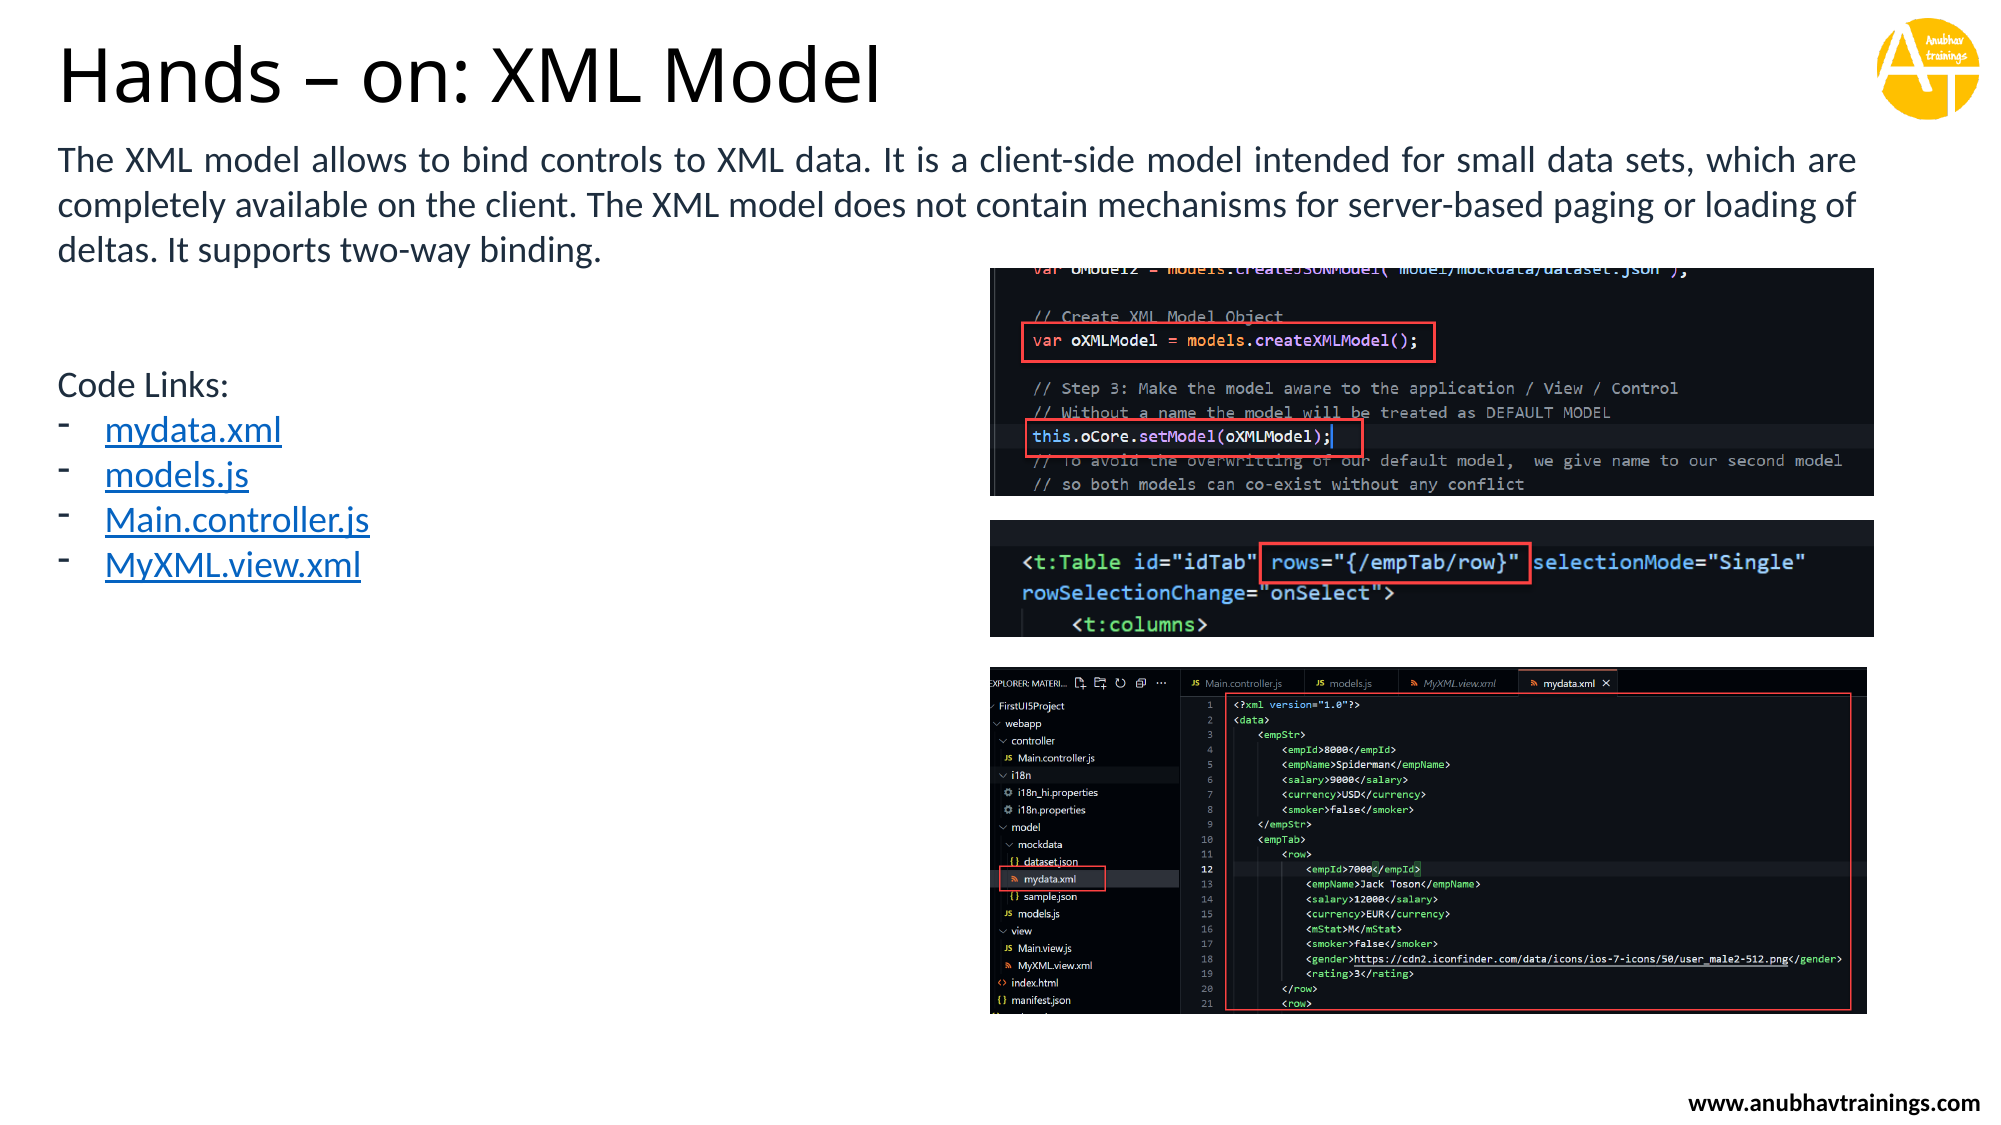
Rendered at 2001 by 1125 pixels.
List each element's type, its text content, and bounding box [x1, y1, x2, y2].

footer www.anubhavtrainings.com [1669, 1089, 2000, 1114]
picture [990, 520, 1874, 637]
text_box Hands – on: XML Model [42, 30, 1866, 127]
picture [990, 667, 1867, 1014]
picture [1866, 11, 1985, 128]
picture [990, 268, 1874, 496]
text_box The XML model allows to bind controls to XML data. It is a client-side model intended for small data sets, which are completely available on the client. The XML model does not contain mechanisms for server-based paging or loading of deltas. It supports two-way binding. Code Links: mydata.xml models.js Main.controller.js MyXML.view.xml [42, 127, 1874, 593]
